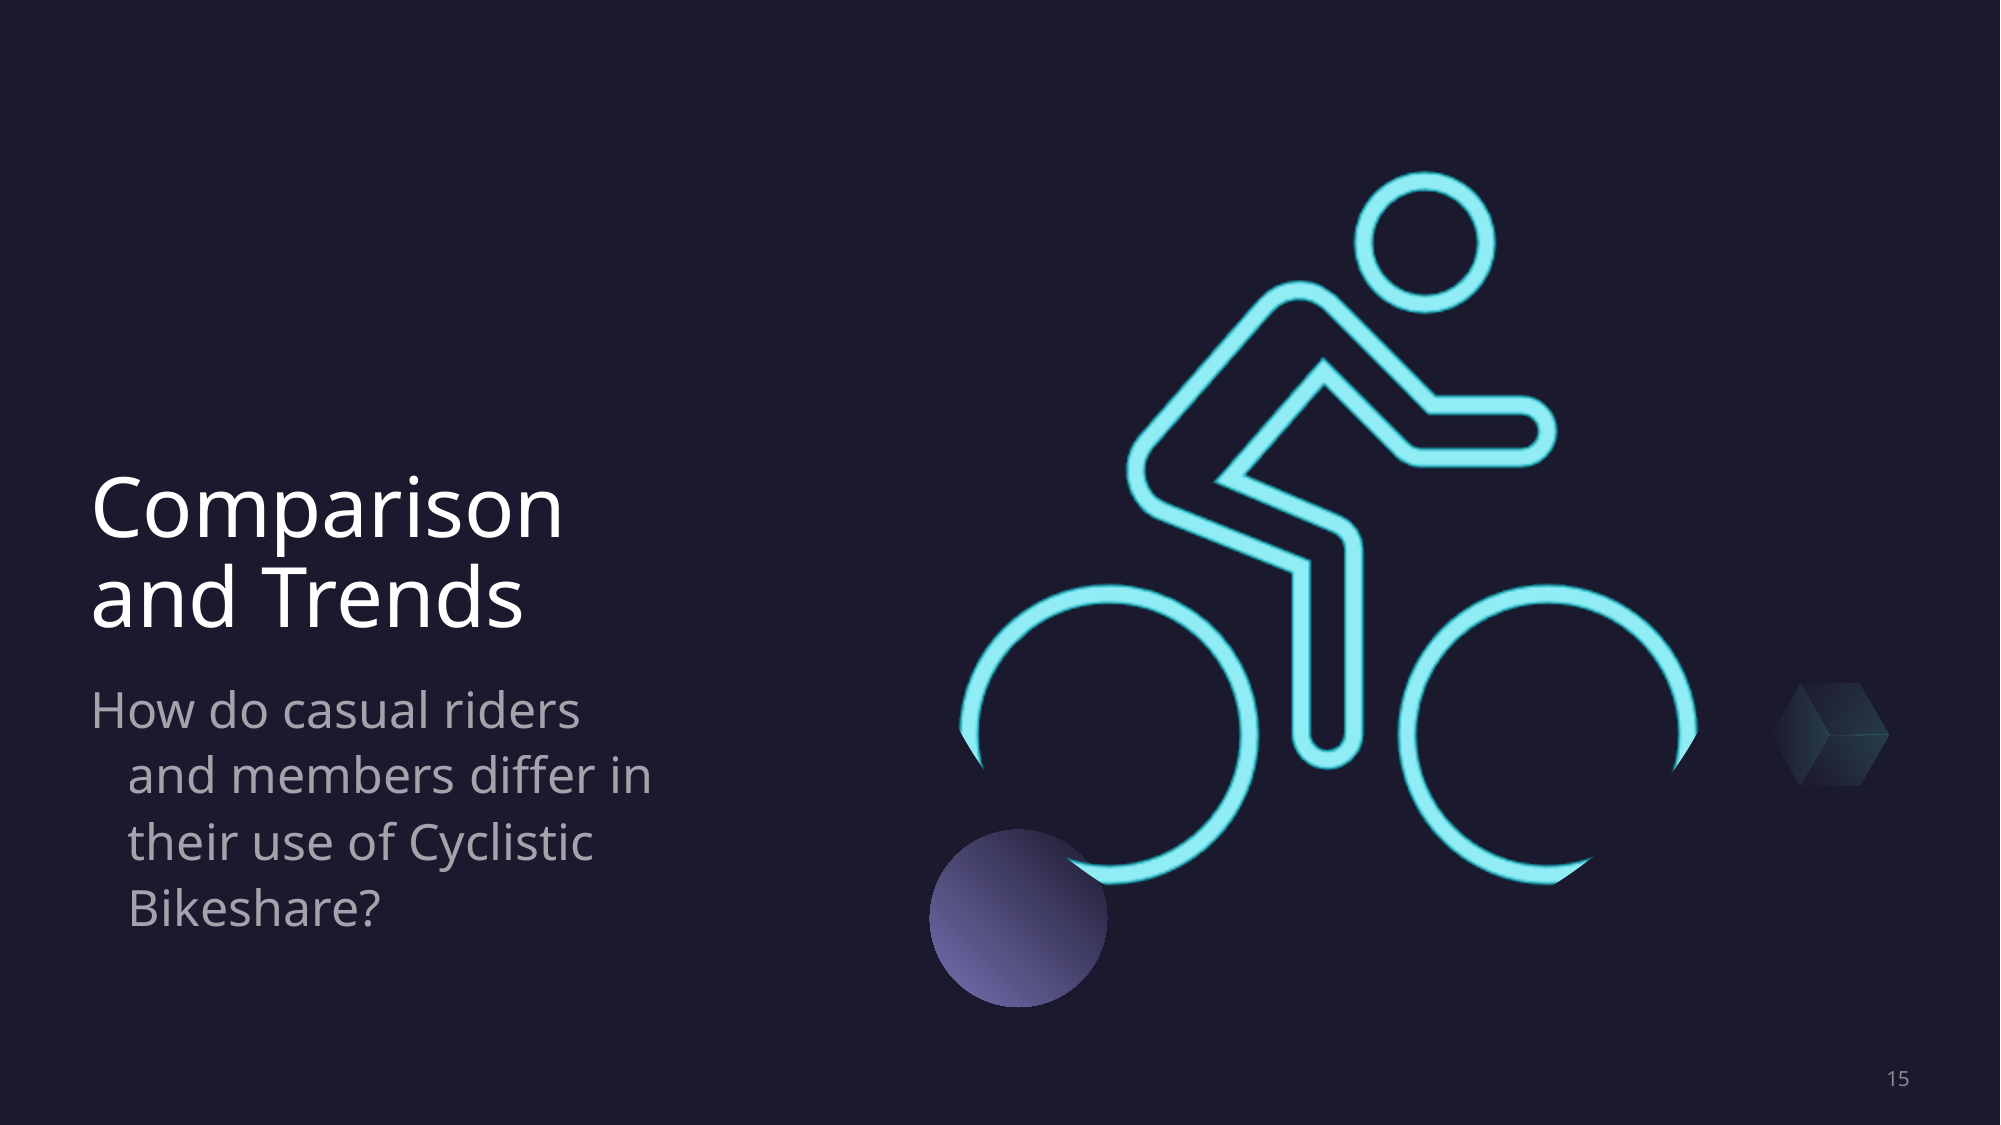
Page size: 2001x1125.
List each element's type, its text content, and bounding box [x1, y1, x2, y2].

title Comparison and Trends [90, 90, 676, 646]
list How do casual riders and members differ in their use of Cyclistic Bikeshare? [90, 672, 676, 1058]
picture [908, 107, 1751, 950]
slide_number 15 [1632, 1067, 1910, 1093]
